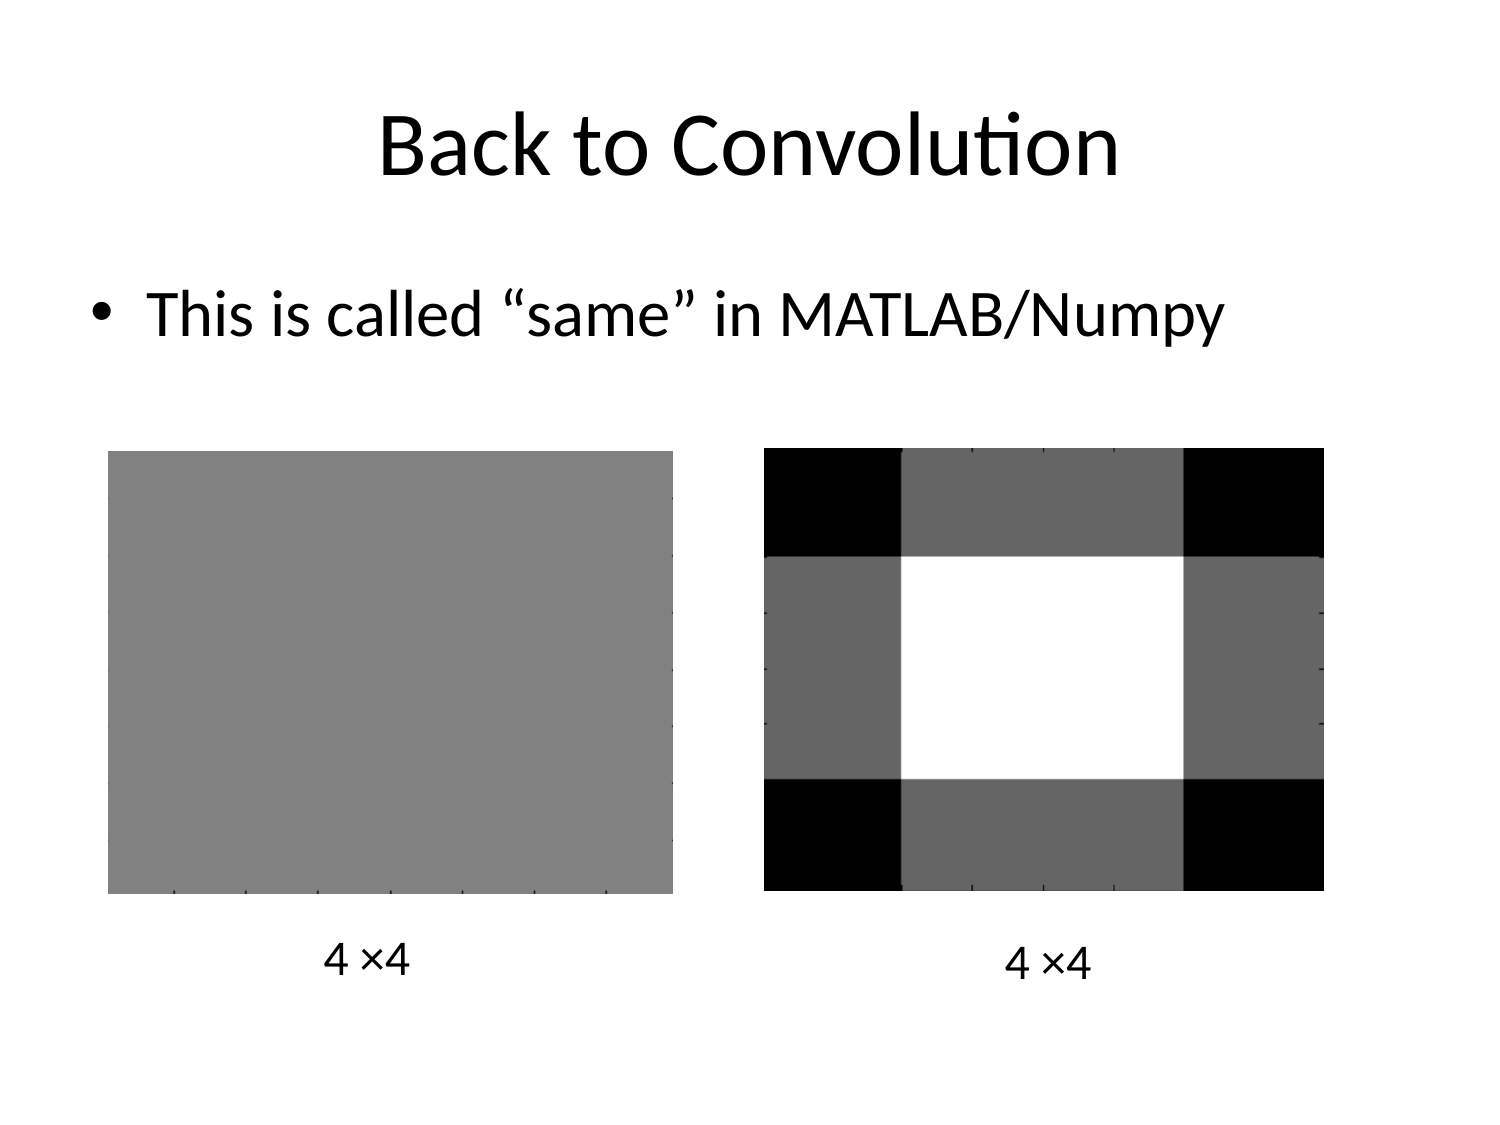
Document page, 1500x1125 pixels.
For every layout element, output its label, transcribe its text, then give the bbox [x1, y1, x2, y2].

list This is called “same” in MATLAB/Numpy [75, 262, 1425, 1005]
title Back to Convolution [75, 45, 1425, 233]
text_box 4 ×4 [843, 922, 1252, 997]
picture [764, 448, 1324, 891]
picture [108, 451, 673, 894]
text_box 4 ×4 [162, 918, 571, 993]
